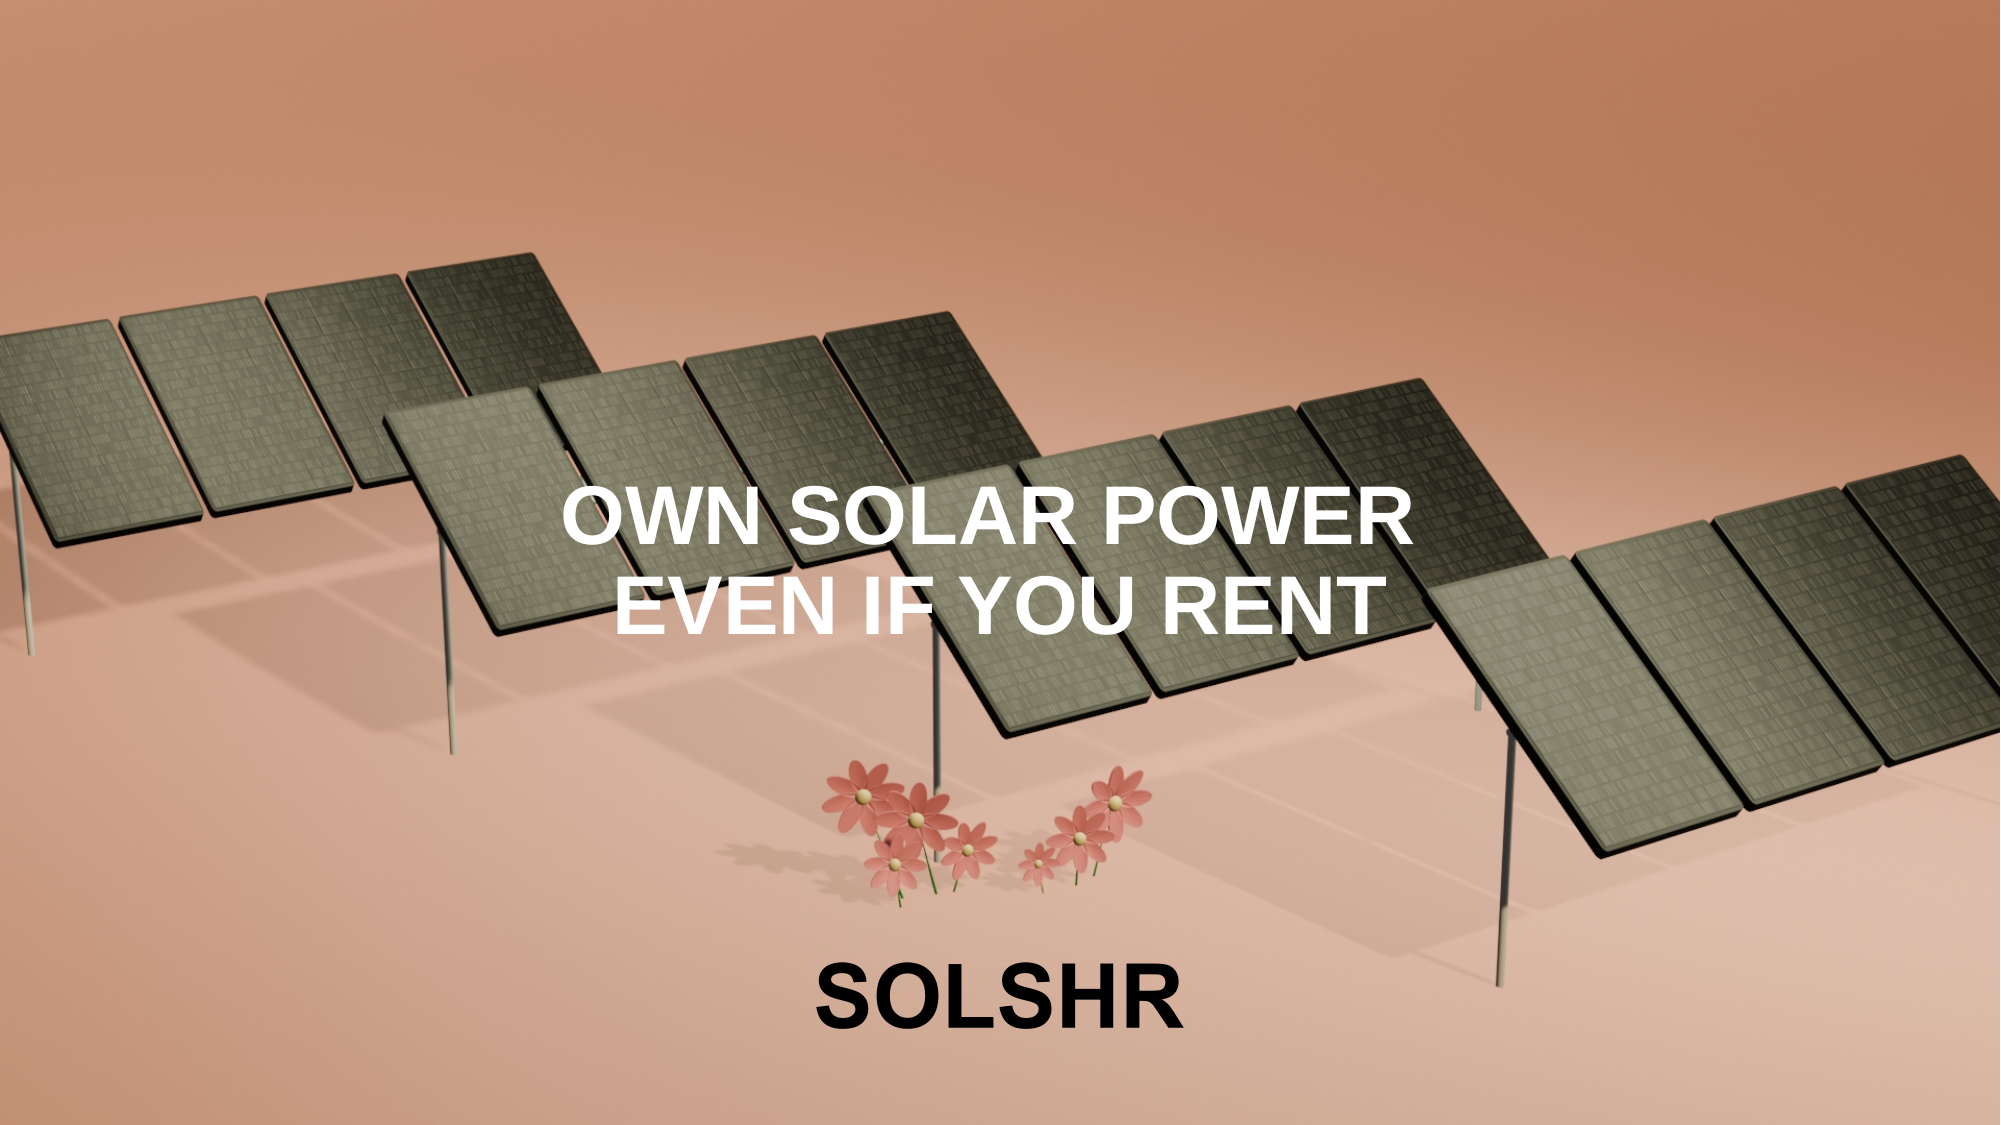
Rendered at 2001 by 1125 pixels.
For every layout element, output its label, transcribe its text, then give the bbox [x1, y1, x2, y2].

title OWN SOLAR POWER EVEN IF YOU RENT [288, 423, 1712, 702]
picture [0, 0, 2000, 1125]
